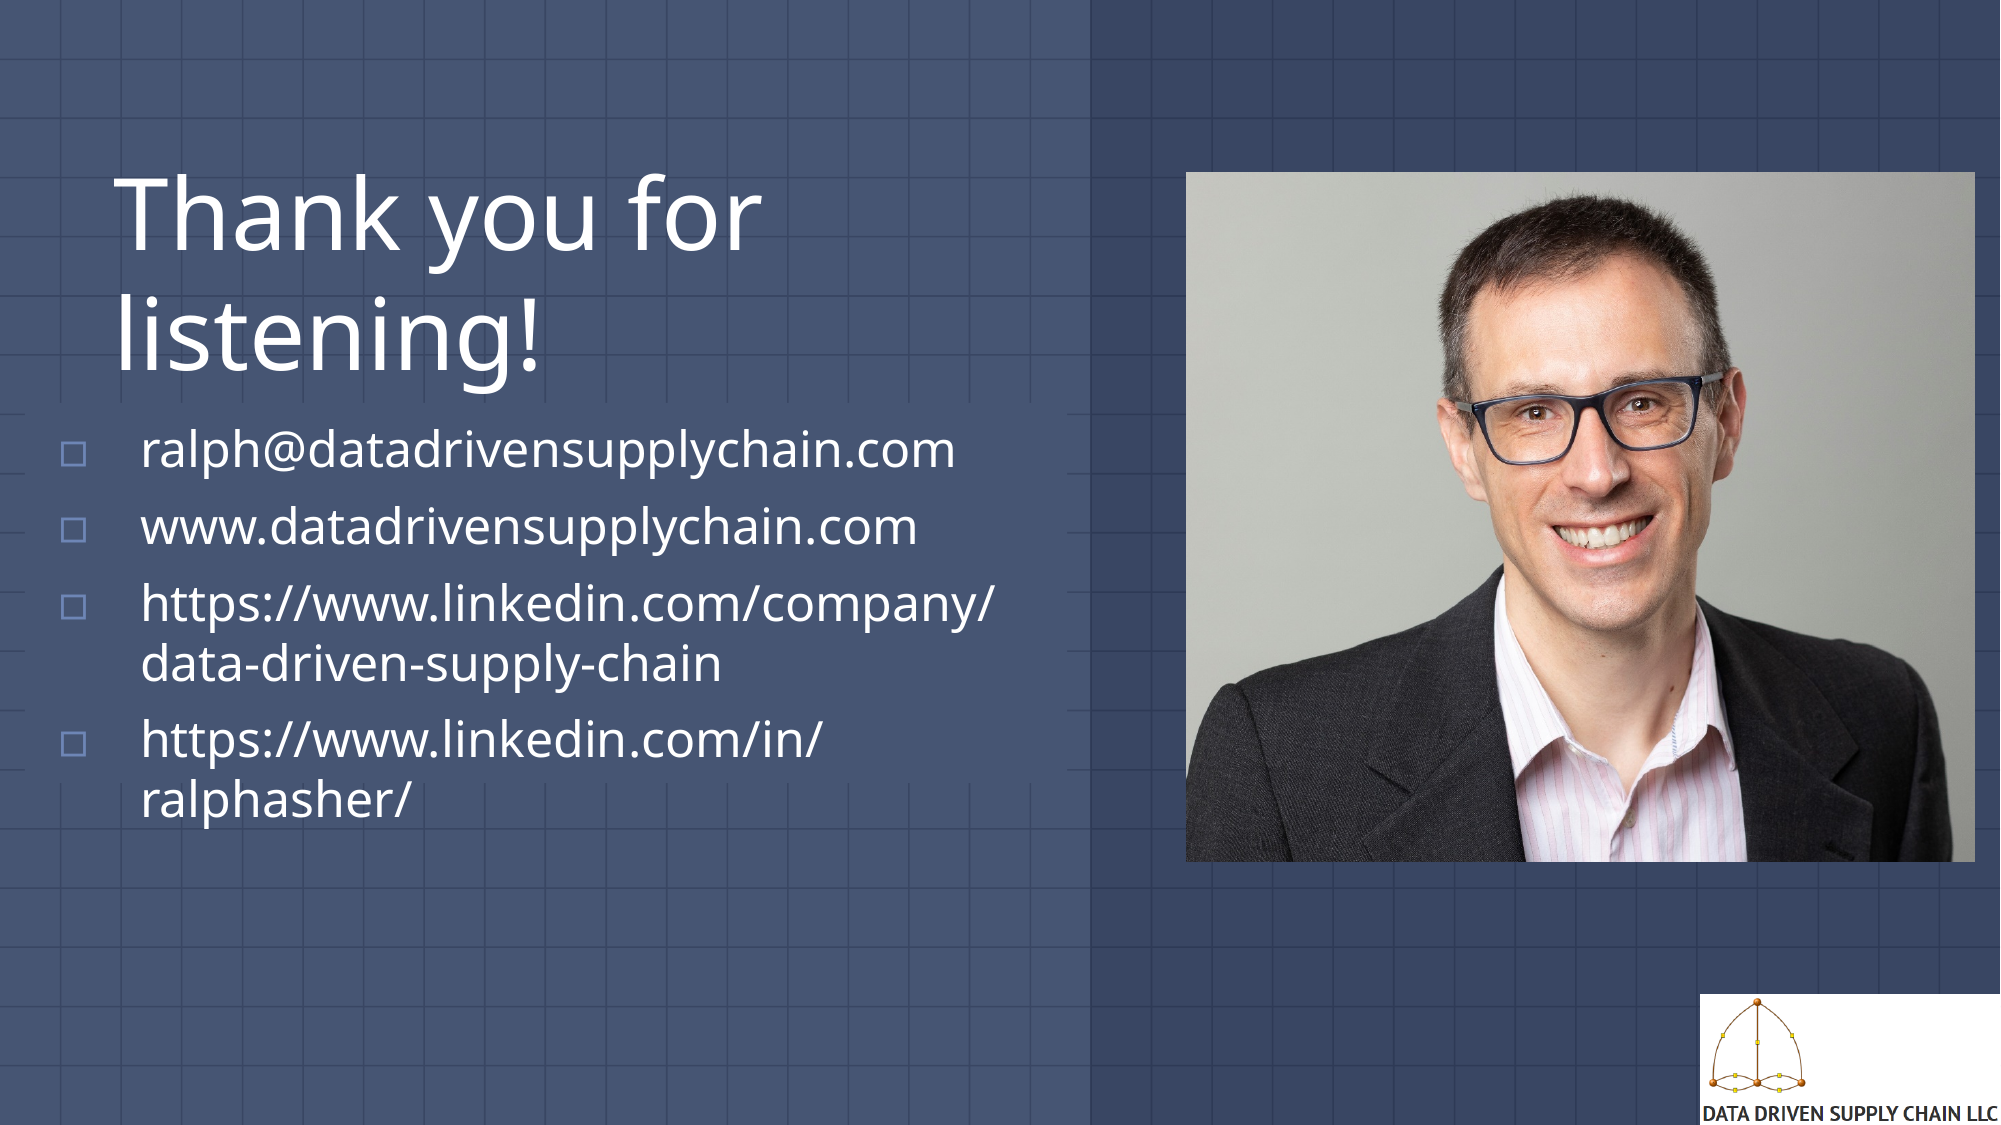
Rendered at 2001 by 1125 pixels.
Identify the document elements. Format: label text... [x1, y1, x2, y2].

picture [1186, 171, 1976, 862]
list ralph@datadrivensupplychain.com www.datadrivensupplychain.com https://www.linkedin.com/company/data-driven-supply-chain https://www.linkedin.com/in/ralphasher/ [24, 402, 1068, 783]
title Thank you for listening! [99, 135, 971, 324]
picture [1699, 994, 2000, 1125]
